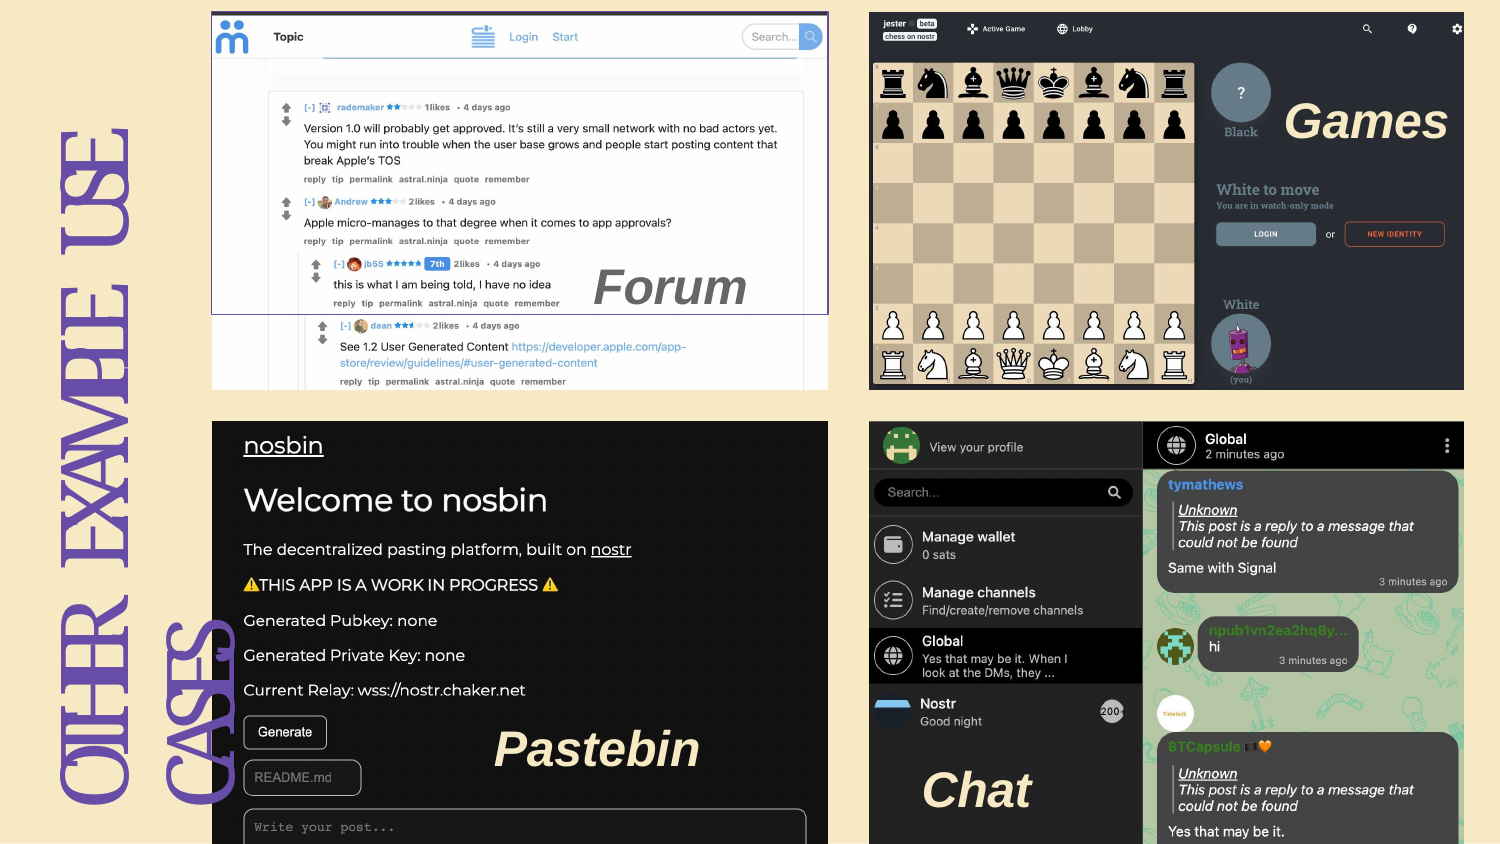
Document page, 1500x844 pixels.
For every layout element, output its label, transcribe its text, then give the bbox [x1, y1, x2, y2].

picture [869, 11, 1464, 391]
picture [212, 421, 828, 844]
picture [212, 11, 828, 391]
text_box [0, 0, 1500, 844]
picture [869, 421, 1464, 844]
text_box OTHER EXAMPLE USE CASES [42, 33, 160, 813]
